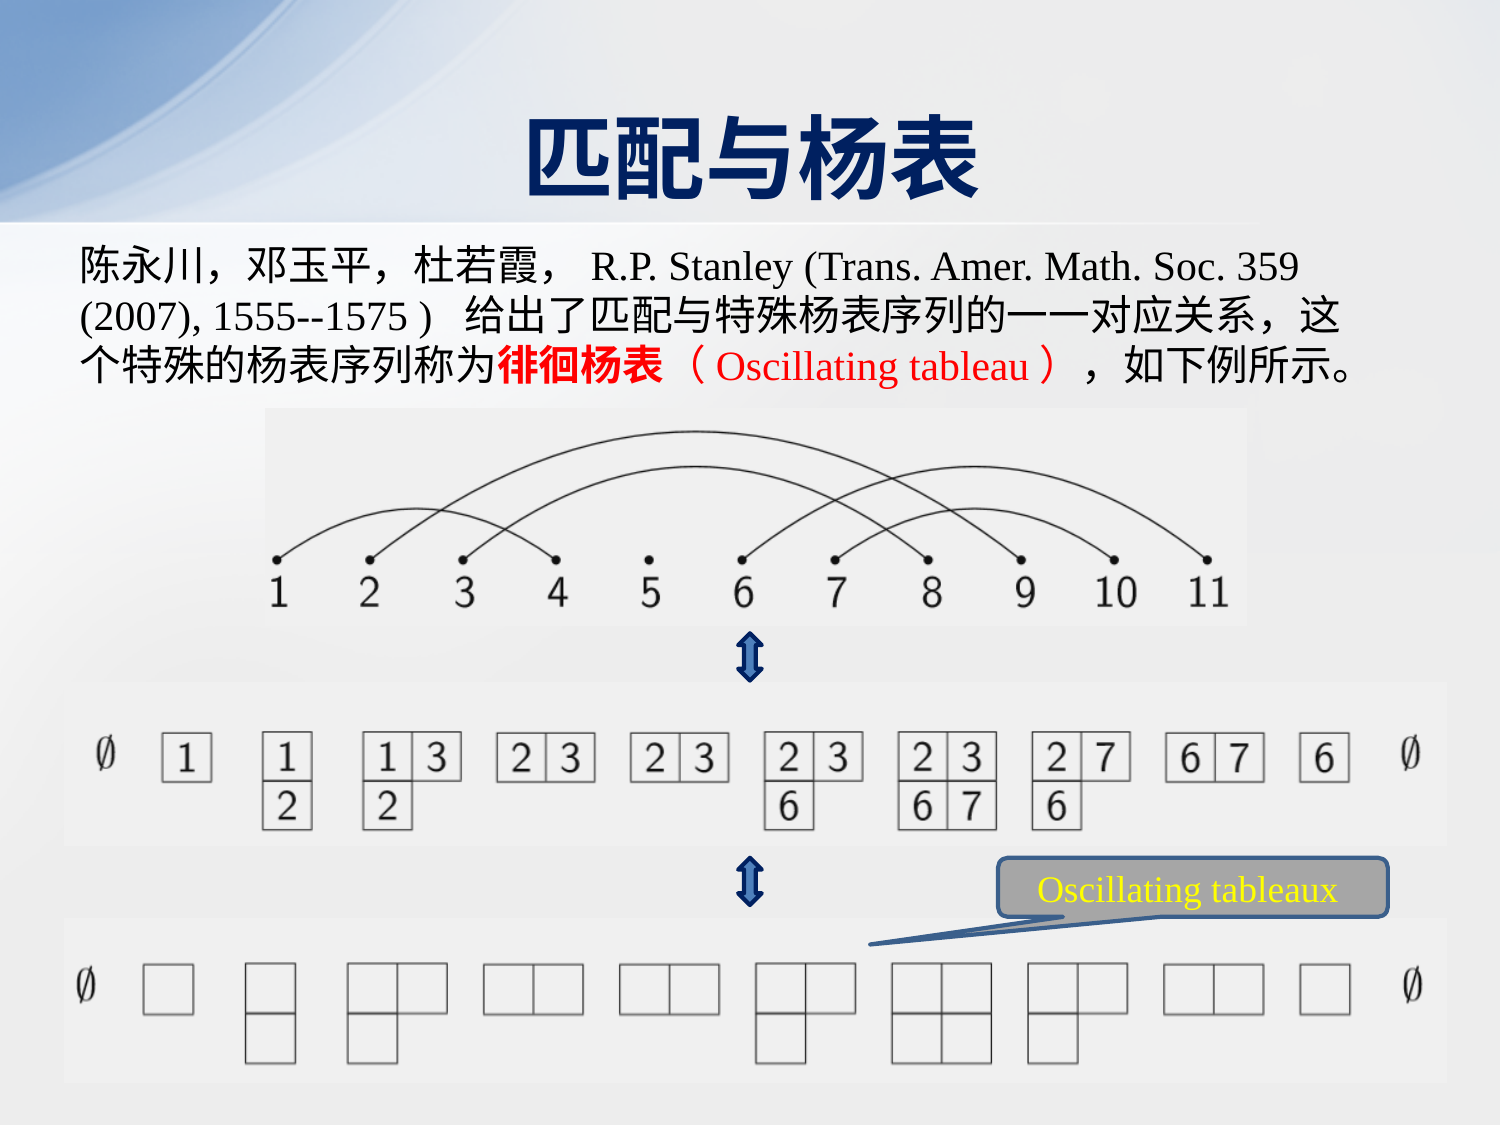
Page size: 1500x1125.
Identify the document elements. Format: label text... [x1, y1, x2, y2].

text_box 陈永川，邓玉平，杜若霞，R.P. Stanley (Trans. Amer. Math. Soc. 359 (2007), 1555--1575 ) 给出了匹配与特殊杨表序列的一一对应关系，这个特殊的杨表序列称为徘徊杨表（Oscillating tableau），如下例所示。 [64, 231, 1376, 397]
text_box [736, 640, 764, 681]
text_box Oscillating tableaux [995, 860, 1390, 917]
text_box [736, 860, 764, 908]
picture [0, 0, 1500, 1125]
title 匹配与杨表 [76, 30, 1427, 219]
